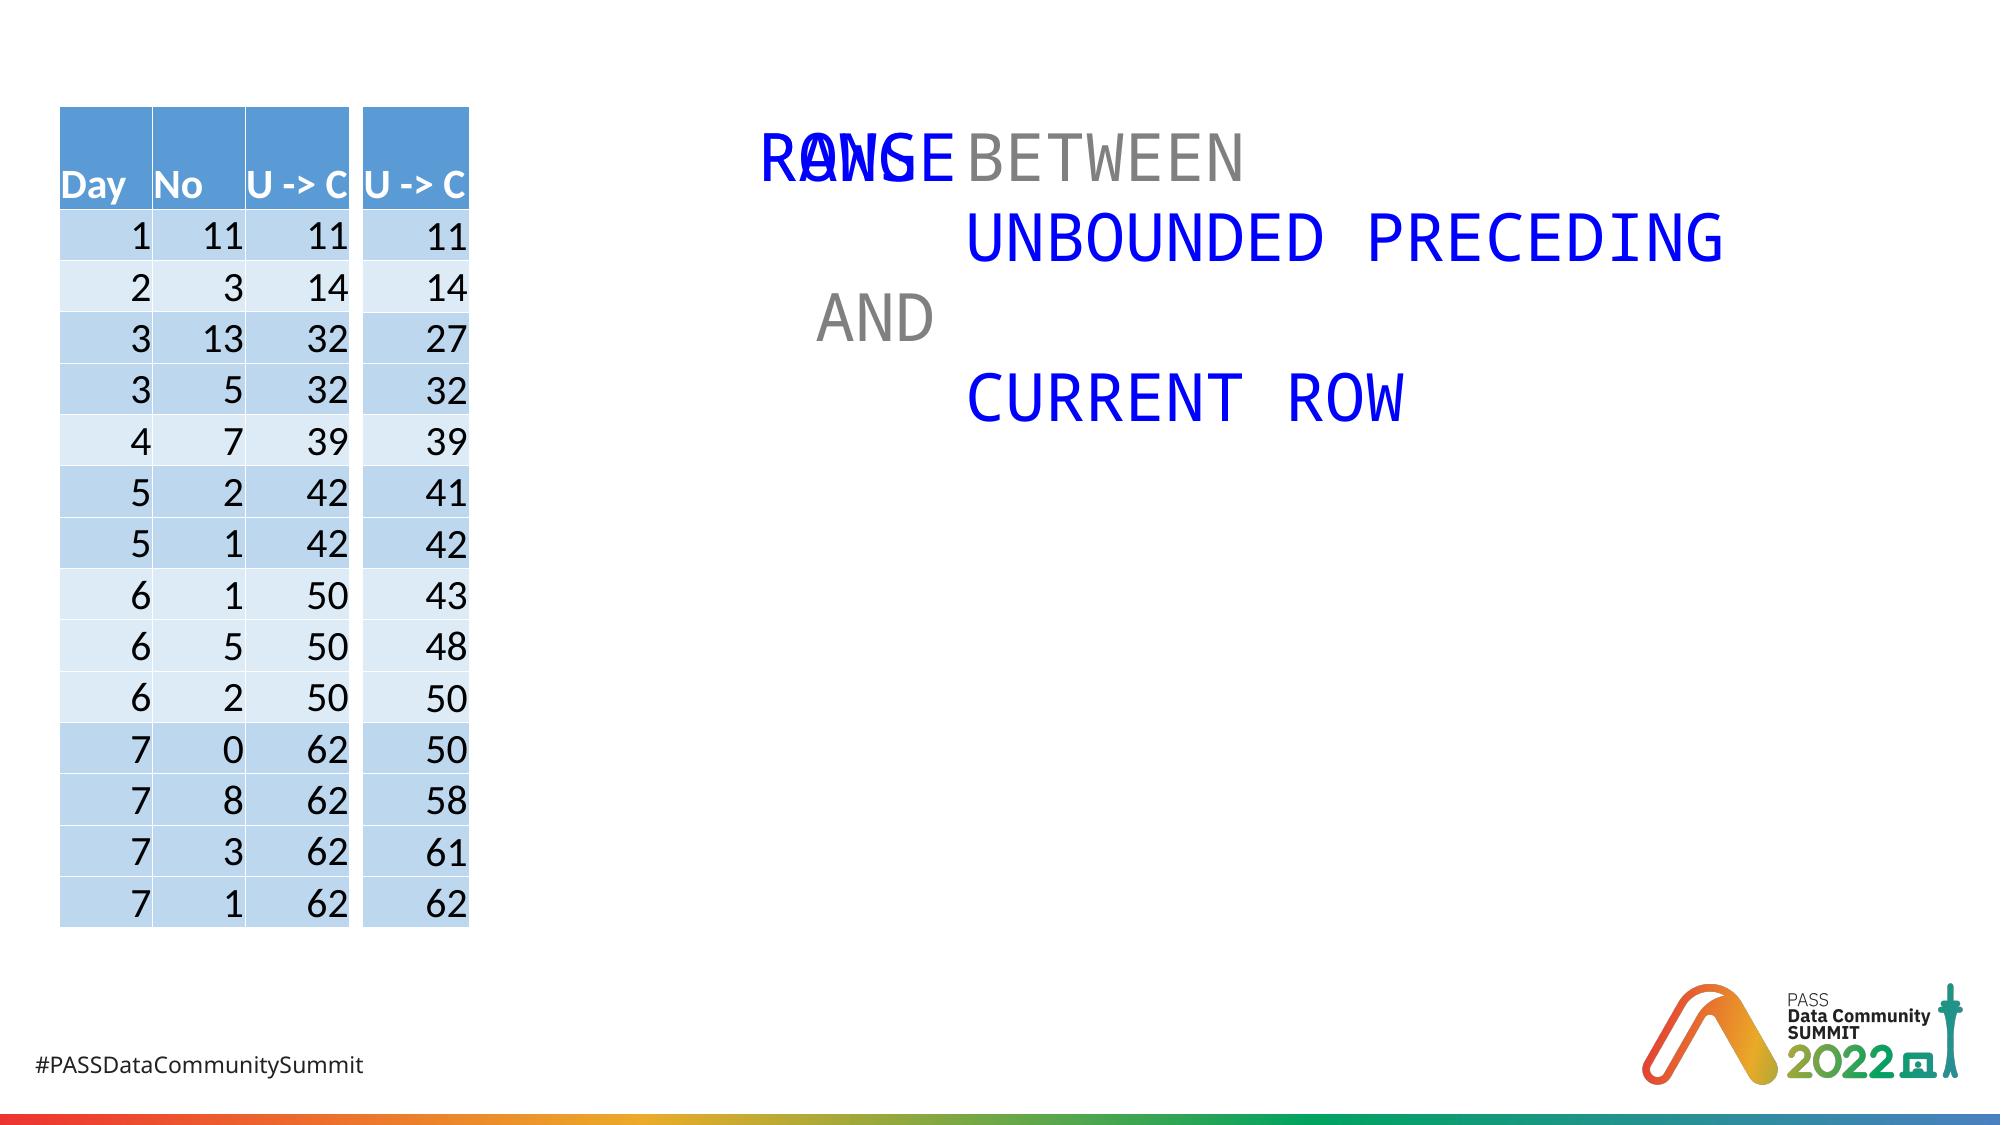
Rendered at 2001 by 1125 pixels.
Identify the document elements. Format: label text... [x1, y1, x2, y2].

table_cell 11 [246, 210, 349, 260]
table_cell 27 [363, 313, 469, 363]
table_cell 50 [363, 672, 469, 722]
table_cell 1 [153, 518, 245, 568]
table_cell 14 [363, 261, 469, 312]
table_cell 42 [246, 518, 349, 568]
table_cell 2 [153, 466, 245, 517]
table_cell 5 [60, 466, 152, 517]
table_cell 1 [153, 569, 245, 619]
table_cell 50 [246, 672, 349, 722]
table_cell 50 [246, 620, 349, 671]
table_cell 58 [363, 774, 469, 825]
table_cell 3 [153, 826, 245, 876]
picture [1642, 983, 1963, 1085]
picture [0, 1114, 2000, 1125]
table_cell 5 [153, 364, 245, 414]
table_cell 11 [153, 210, 245, 260]
table_cell 62 [246, 723, 349, 773]
table_cell 32 [363, 364, 469, 414]
text_box BETWEEN UNBOUNDED PRECEDING AND CURRENT ROW [800, 107, 1840, 442]
table_cell 3 [153, 261, 245, 311]
table_cell 61 [363, 826, 469, 876]
table_cell 50 [246, 569, 349, 619]
table_cell 11 [363, 210, 469, 260]
table_header U -> C [246, 107, 349, 209]
table_header U -> C [363, 107, 469, 209]
table_cell 7 [60, 826, 152, 876]
table_cell 5 [60, 518, 152, 568]
table_cell 41 [363, 466, 469, 517]
table_cell 48 [363, 620, 469, 671]
table_cell 7 [60, 723, 152, 773]
table_header No [153, 107, 245, 209]
table_header Day [60, 107, 152, 209]
table_cell 32 [246, 364, 349, 414]
table_cell 2 [153, 672, 245, 722]
table_cell 42 [363, 518, 469, 568]
table_cell 6 [60, 620, 152, 671]
table_cell 5 [153, 620, 245, 671]
table_cell 50 [363, 723, 469, 773]
table_cell 2 [60, 261, 152, 311]
table_cell 7 [60, 774, 152, 825]
table_cell 0 [153, 723, 245, 773]
table_cell 62 [246, 774, 349, 825]
table_cell 62 [246, 826, 349, 876]
table_cell 42 [246, 466, 349, 517]
table_cell 3 [60, 312, 152, 363]
table_cell 14 [246, 261, 349, 311]
table_cell 8 [153, 774, 245, 825]
table_cell 4 [60, 415, 152, 465]
table_cell 13 [153, 312, 245, 363]
table_cell 7 [60, 877, 152, 927]
table_cell 3 [60, 364, 152, 414]
table_cell 32 [246, 312, 349, 363]
table_cell 62 [363, 877, 469, 927]
table_cell 39 [363, 415, 469, 465]
table_cell 1 [153, 877, 245, 927]
table_cell 43 [363, 569, 469, 619]
table_cell 6 [60, 569, 152, 619]
table_cell 62 [246, 877, 349, 927]
text_box RANGE [743, 107, 1744, 203]
table_cell 7 [153, 415, 245, 465]
table_cell 6 [60, 672, 152, 722]
table_cell 1 [60, 210, 152, 260]
table_cell 39 [246, 415, 349, 465]
